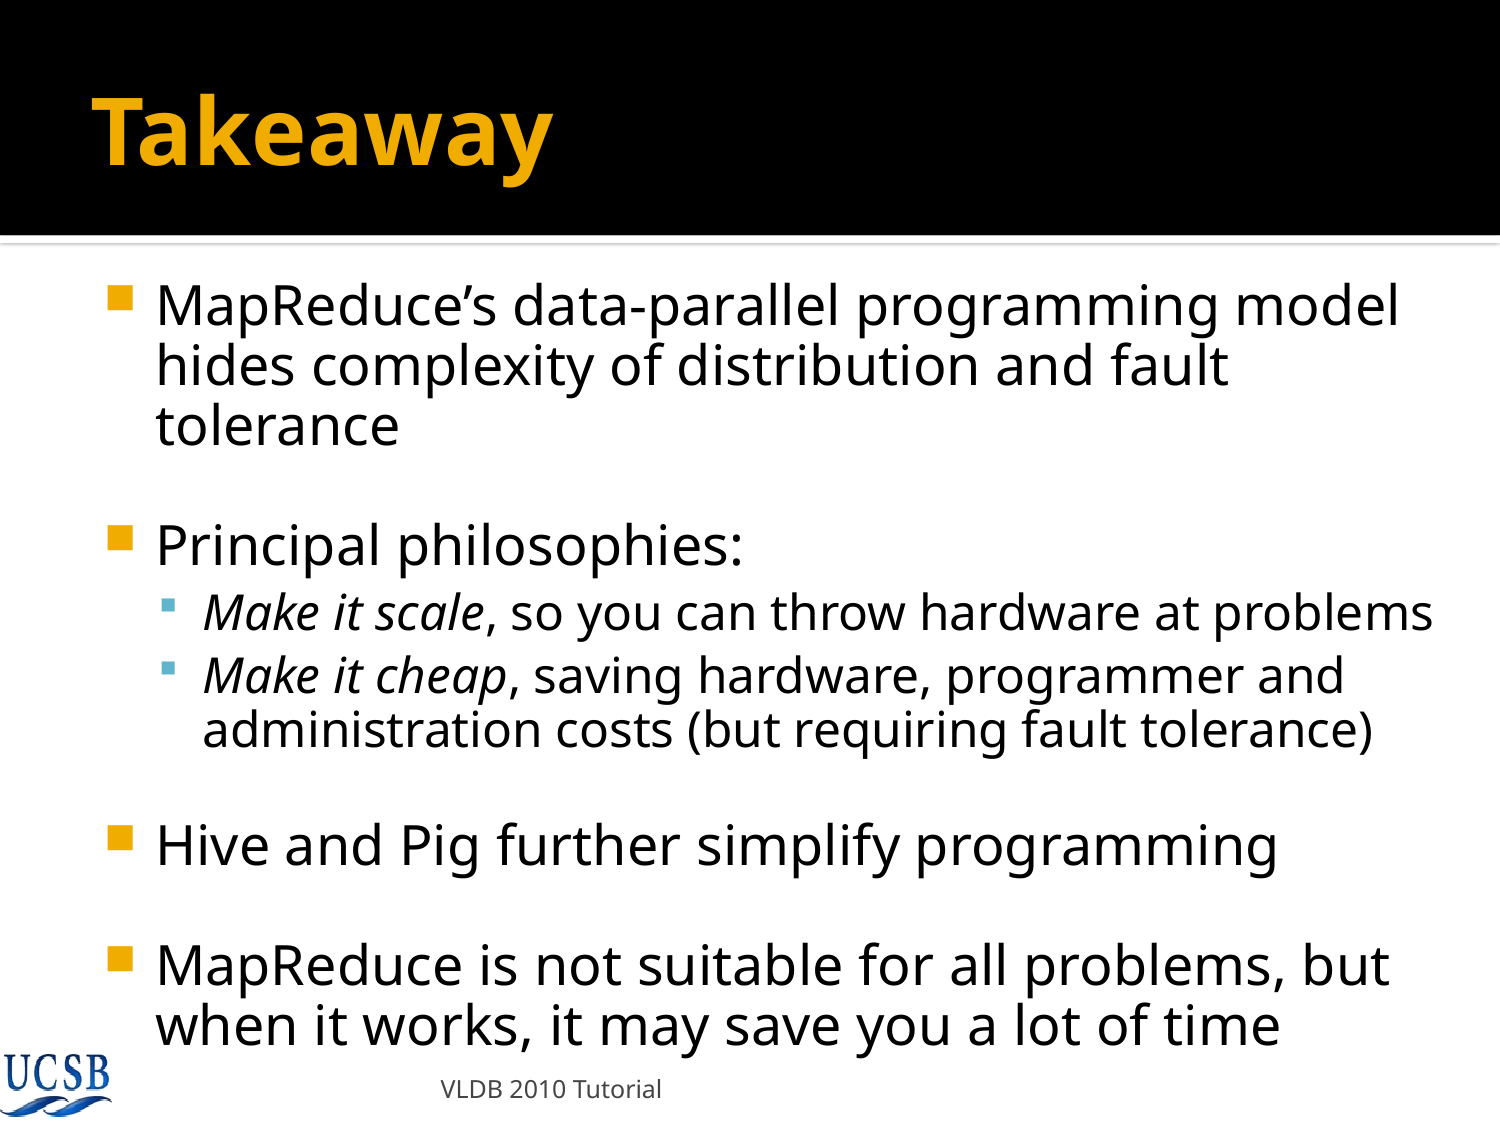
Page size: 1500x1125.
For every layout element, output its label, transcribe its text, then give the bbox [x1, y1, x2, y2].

title Takeaway [75, 25, 1425, 231]
list MapReduce’s data-parallel programming model hides complexity of distribution and fault tolerance Principal philosophies: Make it scale, so you can throw hardware at problems Make it cheap, saving hardware, programmer and administration costs (but requiring fault tolerance) Hive and Pig further simplify programming MapReduce is not suitable for all problems, but when it works, it may save you a lot of time [75, 262, 1463, 1088]
picture [0, 1053, 113, 1117]
footer VLDB 2010 Tutorial [433, 1062, 1337, 1108]
